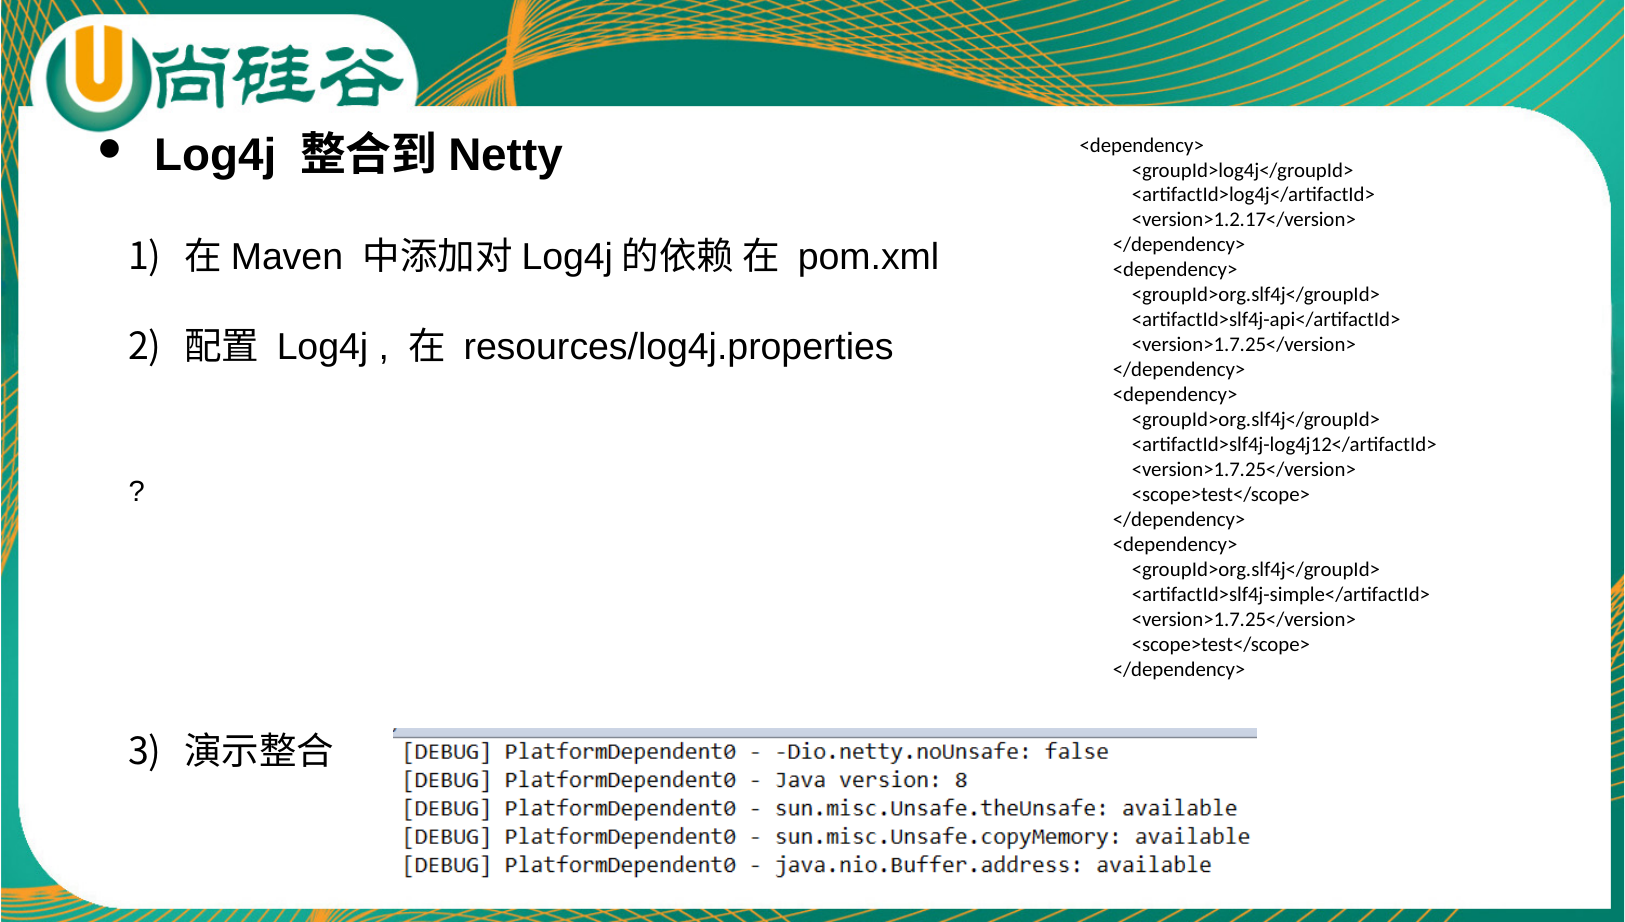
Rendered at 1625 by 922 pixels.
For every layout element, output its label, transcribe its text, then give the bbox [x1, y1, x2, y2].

text_box 在Maven 中添加对Log4j的依赖 在 pom.xml 配置 Log4j , 在 resources/log4j.properties 演示整合 [113, 224, 1569, 780]
text_box Log4j 整合到Netty [83, 123, 1060, 188]
text_box ? [113, 464, 160, 515]
picture [0, 0, 1625, 922]
text_box <dependency> <groupId>log4j</groupId> <artifactId>log4j</artifactId> <version>1.2.17</version> </dependency> <dependency> <groupId>org.slf4j</groupId> <artifactId>slf4j-api</artifactId> <version>1.7.25</version> </dependency> <dependency> <groupId>org.slf4j</groupId> <artifactId>slf4j-log4j12</artifactId> <version>1.7.25</version> <scope>test</scope> </dependency> <dependency> <groupId>org.slf4j</groupId> <artifactId>slf4j-simple</artifactId> <version>1.7.25</version> <scope>test</scope> </dependency> [1060, 123, 1486, 689]
